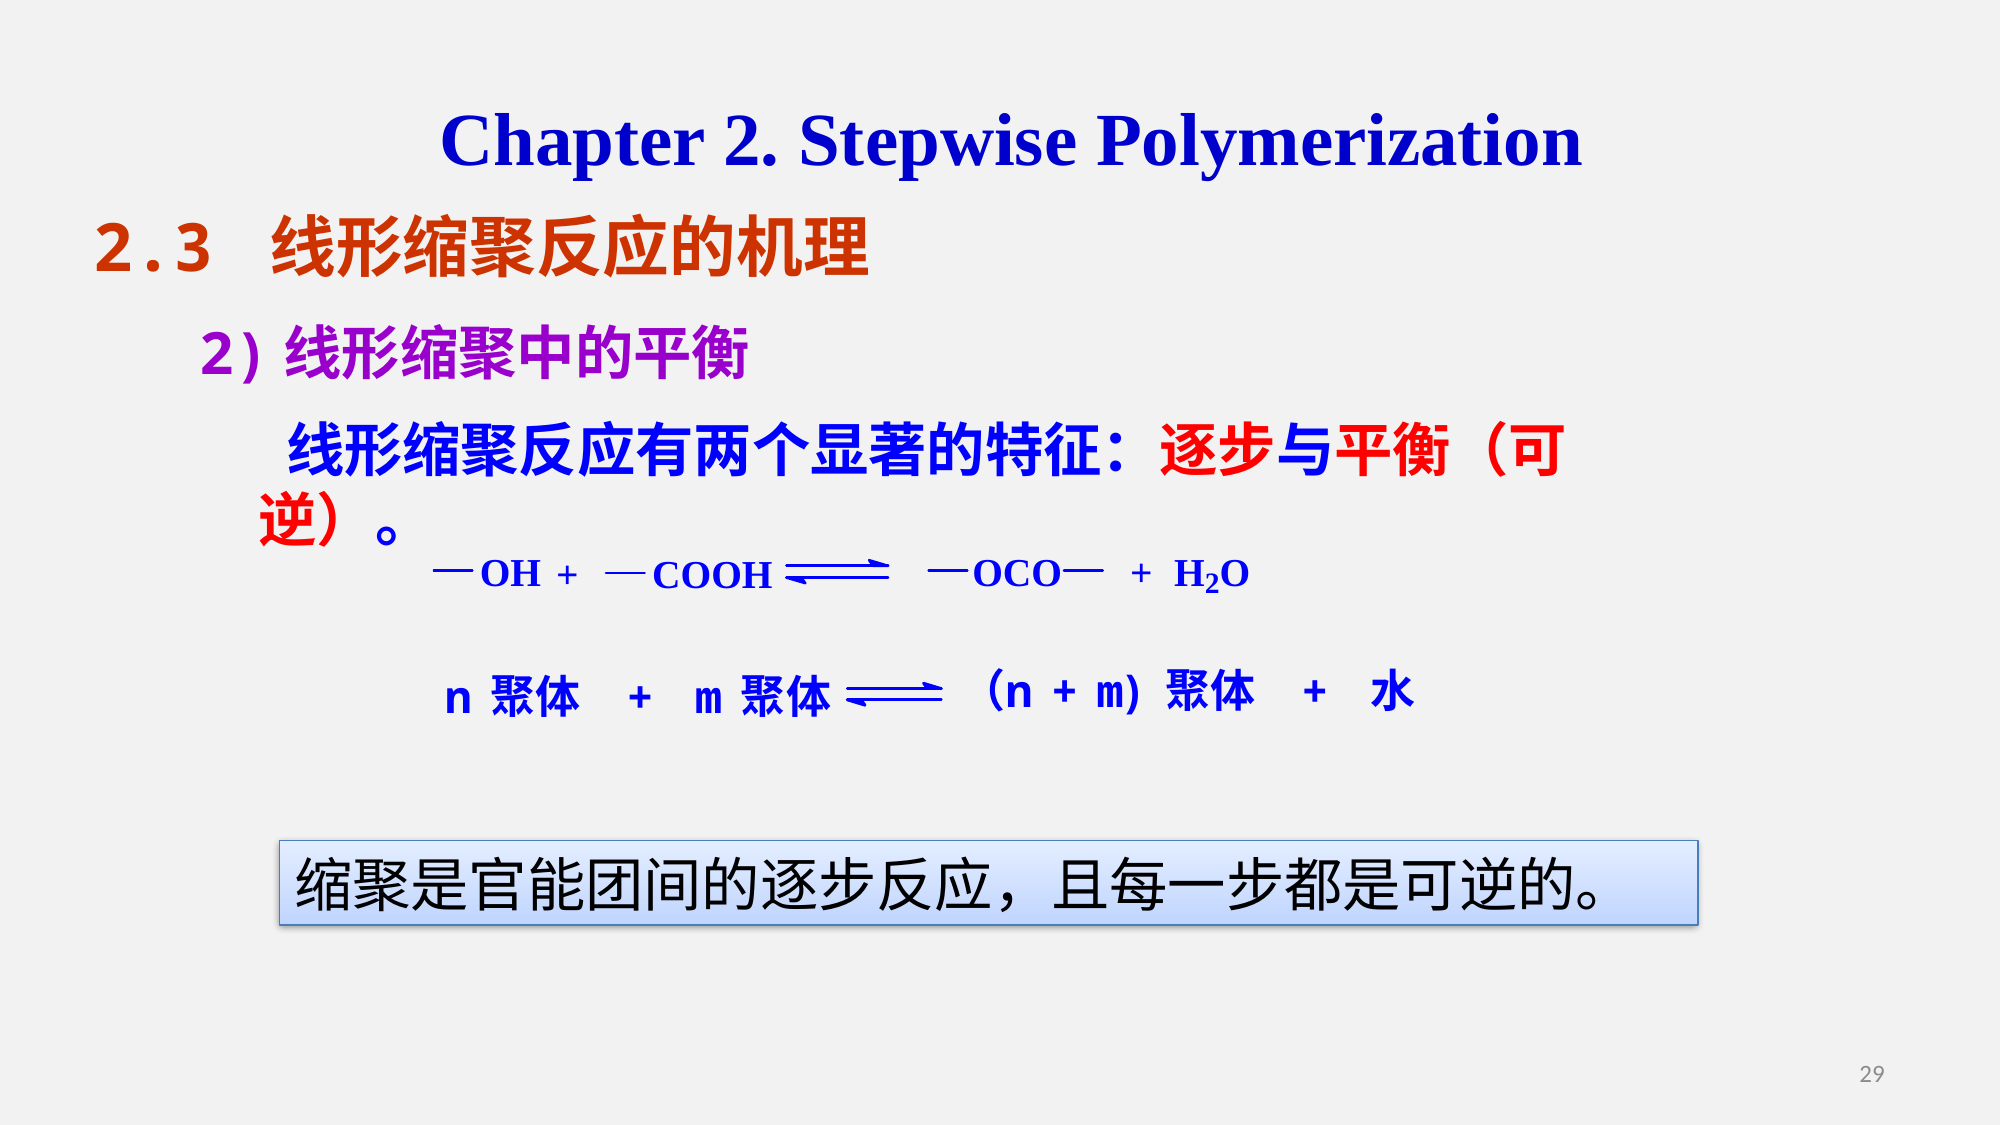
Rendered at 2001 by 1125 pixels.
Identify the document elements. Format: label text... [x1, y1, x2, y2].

text_box 线形缩聚反应有两个显著的特征：逐步与平衡（可逆）。 [243, 405, 1751, 561]
text_box 2)线形缩聚中的平衡 [184, 308, 1567, 465]
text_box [444, 668, 1414, 720]
text_box 缩聚是官能团间的逐步反应，且每一步都是可逆的。 [279, 840, 1699, 926]
text_box Chapter 2. Stepwise Polymerization [424, 82, 1599, 188]
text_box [432, 550, 1249, 603]
text_box 2.3 线形缩聚反应的机理 [78, 197, 1449, 292]
slide_number 29 [1433, 1042, 1900, 1103]
